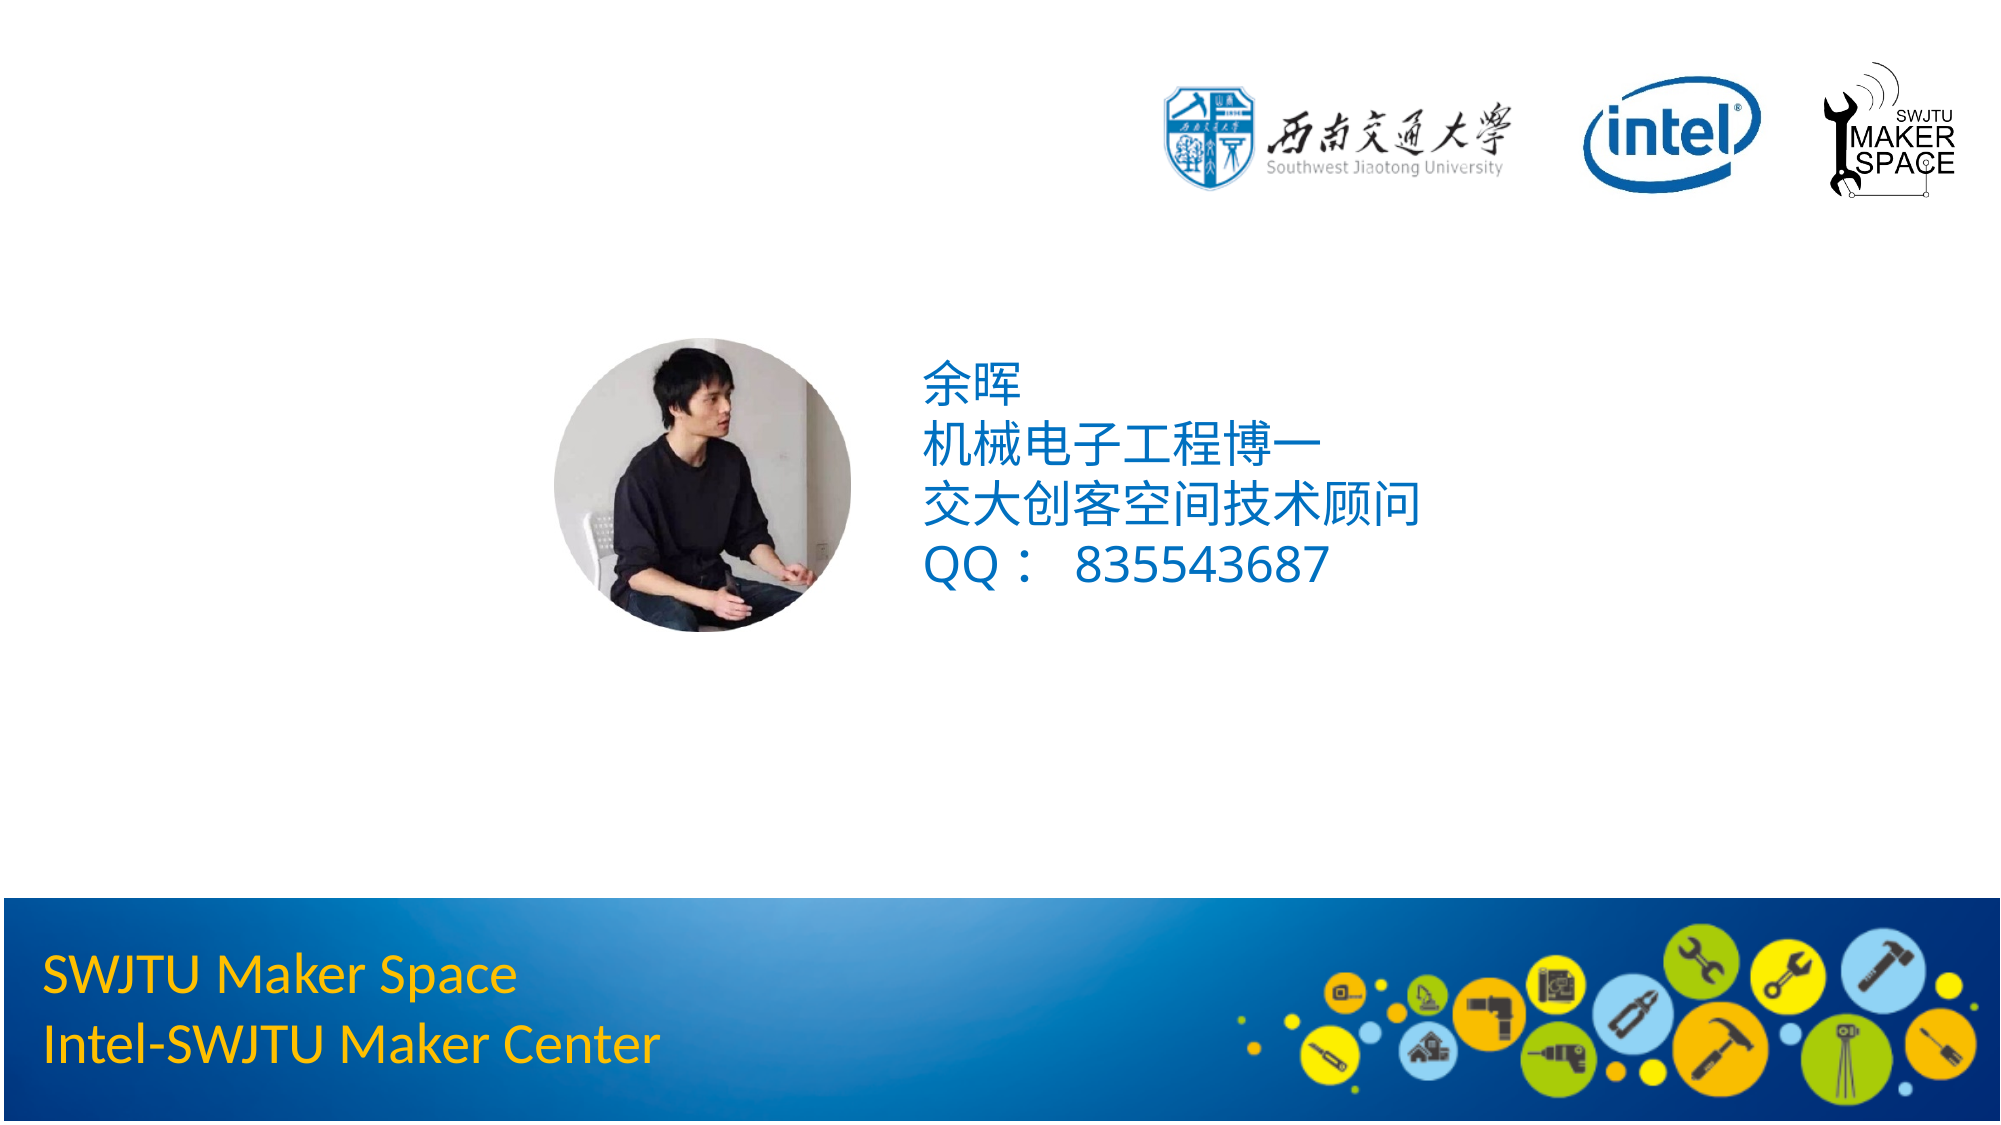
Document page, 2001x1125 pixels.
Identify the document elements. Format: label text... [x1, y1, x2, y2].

picture [1824, 61, 1955, 198]
text_box 余晖 机械电子工程博一 交大创客空间技术顾问 QQ：835543687 [907, 345, 1477, 600]
picture [1547, 40, 1796, 229]
picture [4, 898, 2000, 1122]
picture [1151, 71, 1518, 198]
picture [554, 337, 851, 632]
